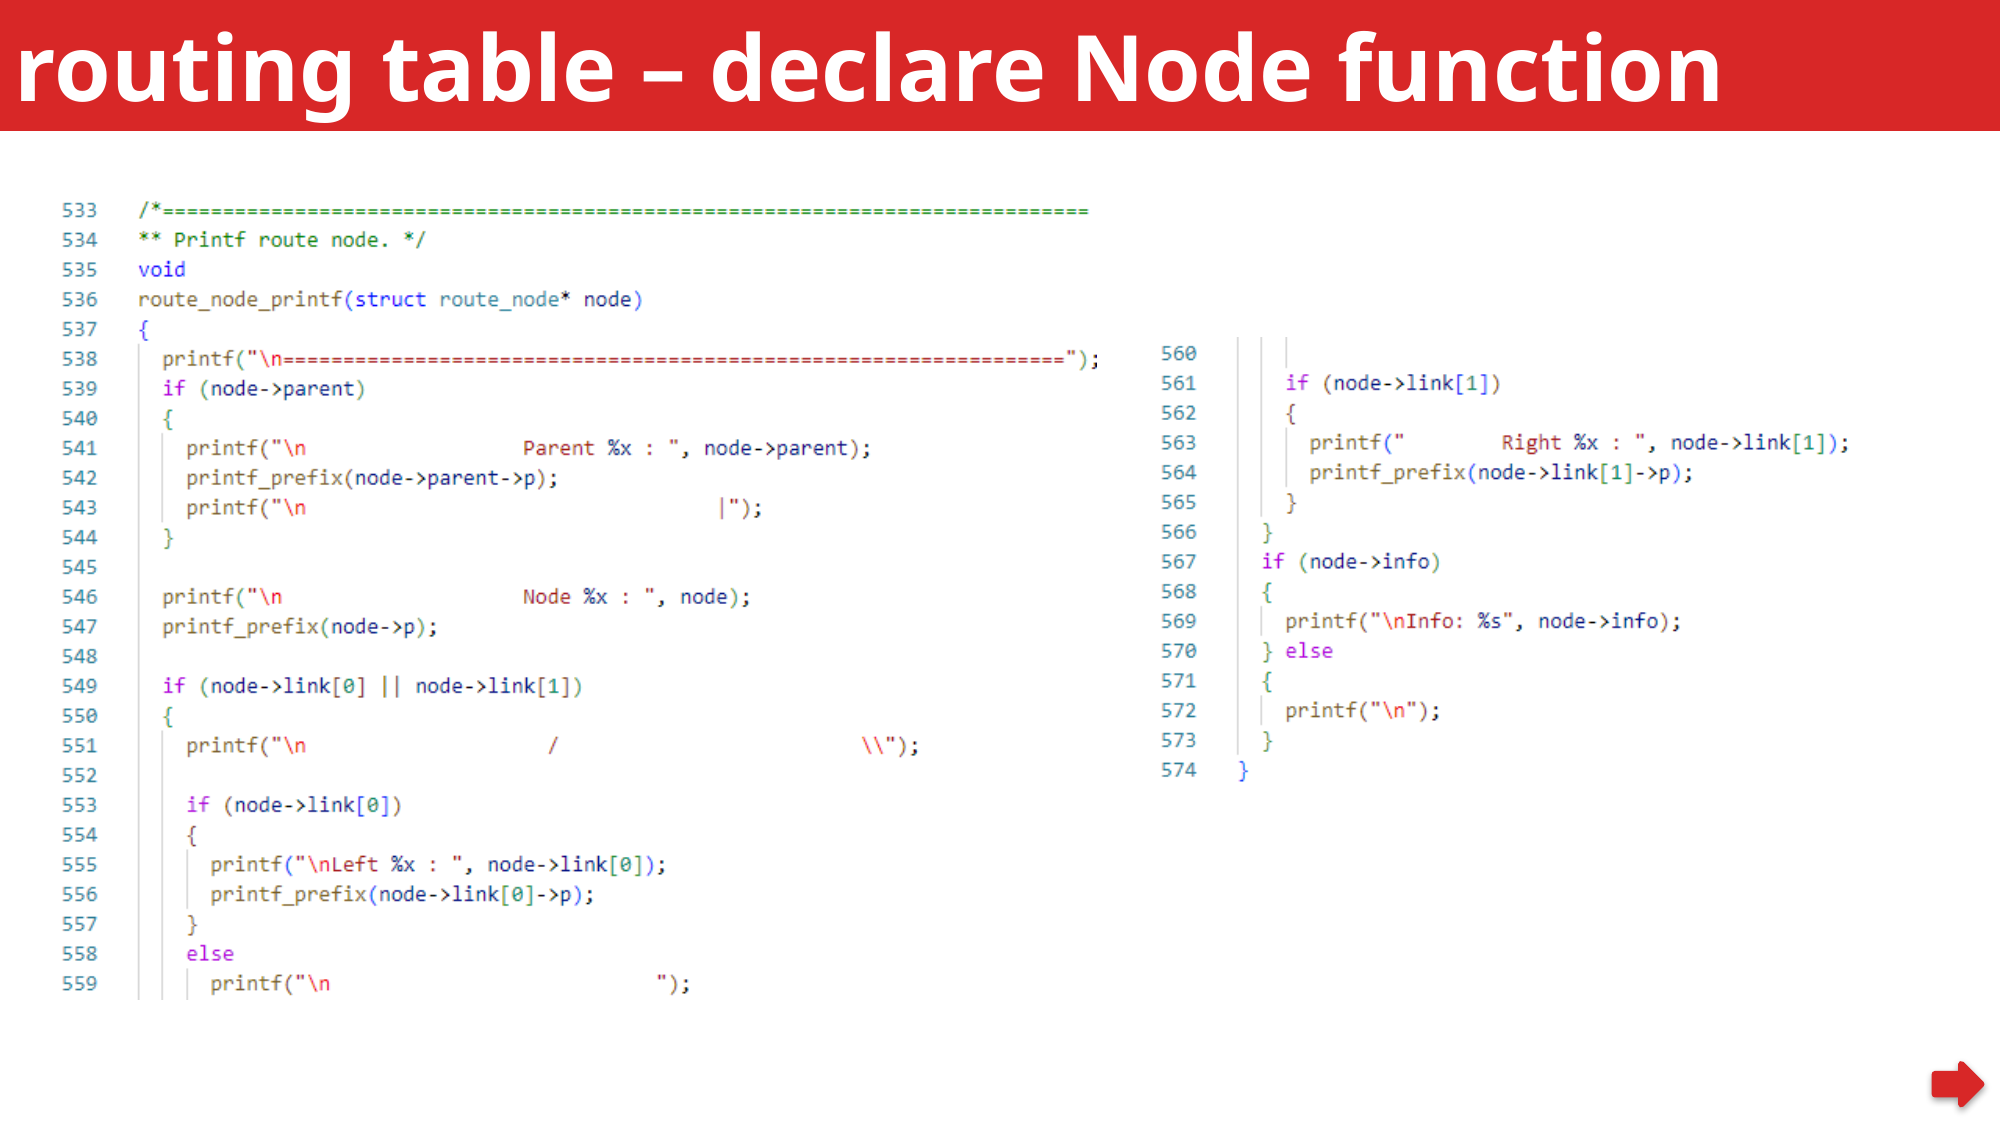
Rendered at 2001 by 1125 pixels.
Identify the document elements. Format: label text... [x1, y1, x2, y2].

text_box [1931, 1061, 1985, 1108]
picture [1155, 337, 1873, 788]
text_box routing table – declare Node function [0, 0, 2000, 131]
picture [59, 197, 1097, 1000]
